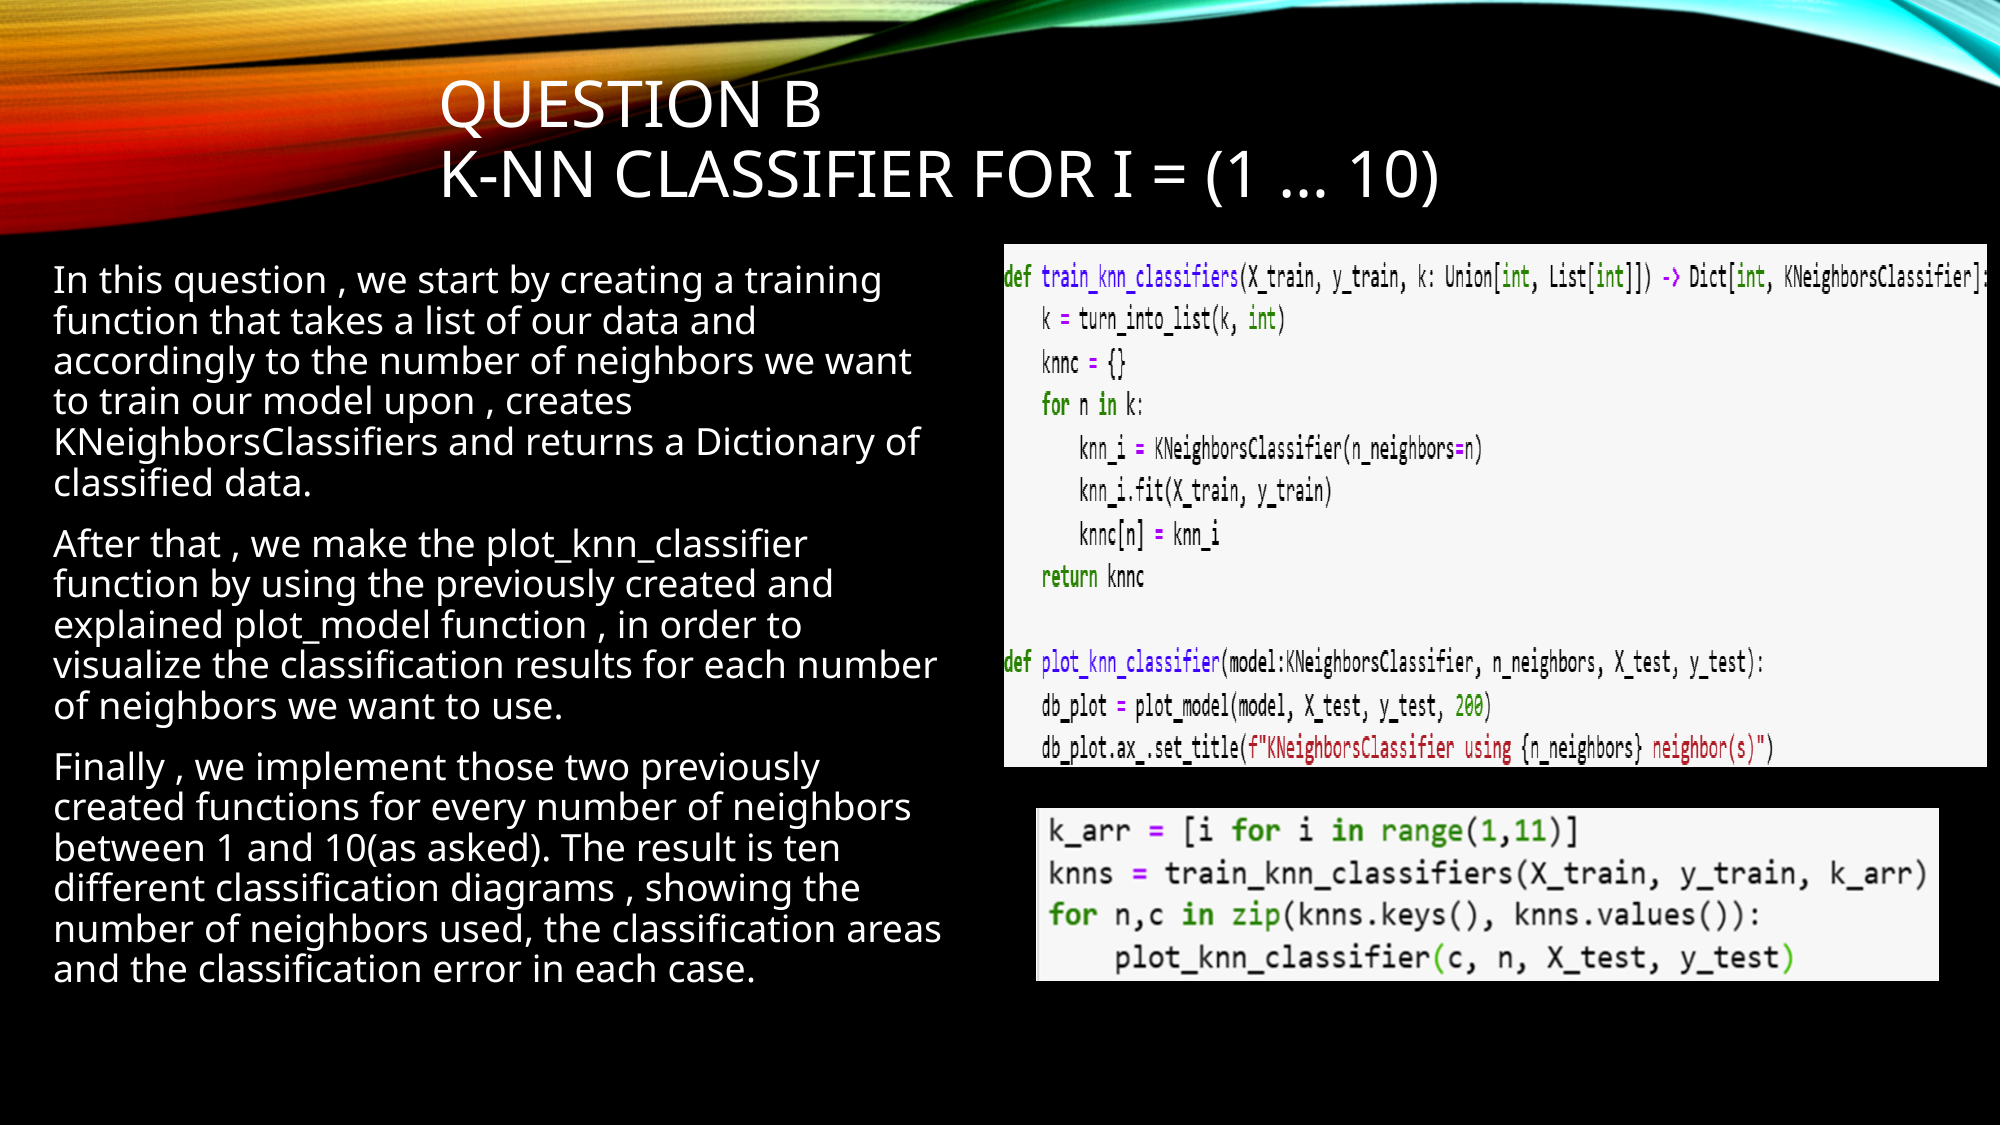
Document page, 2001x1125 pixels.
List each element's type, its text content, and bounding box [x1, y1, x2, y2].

list In this question , we start by creating a training function that takes a list of our data and accordingly to the number of neighbors we want to train our model upon , creates KNeighborsClassifiers and returns a Dictionary of classified data. After that , we make the plot_knn_classifier function by using the previously created and explained plot_model function , in order to visualize the classification results for each number of neighbors we want to use. Finally , we implement those two previously created functions for every number of neighbors between 1 and 10(as asked). The result is ten different classification diagrams , showing the number of neighbors used, the classification areas and the classification error in each case. [38, 253, 964, 1030]
picture [1036, 808, 1939, 981]
picture [1004, 244, 1987, 767]
picture [0, 0, 2000, 237]
title Question b k-Nn classifier for I = (1 … 10) [423, 63, 1551, 219]
